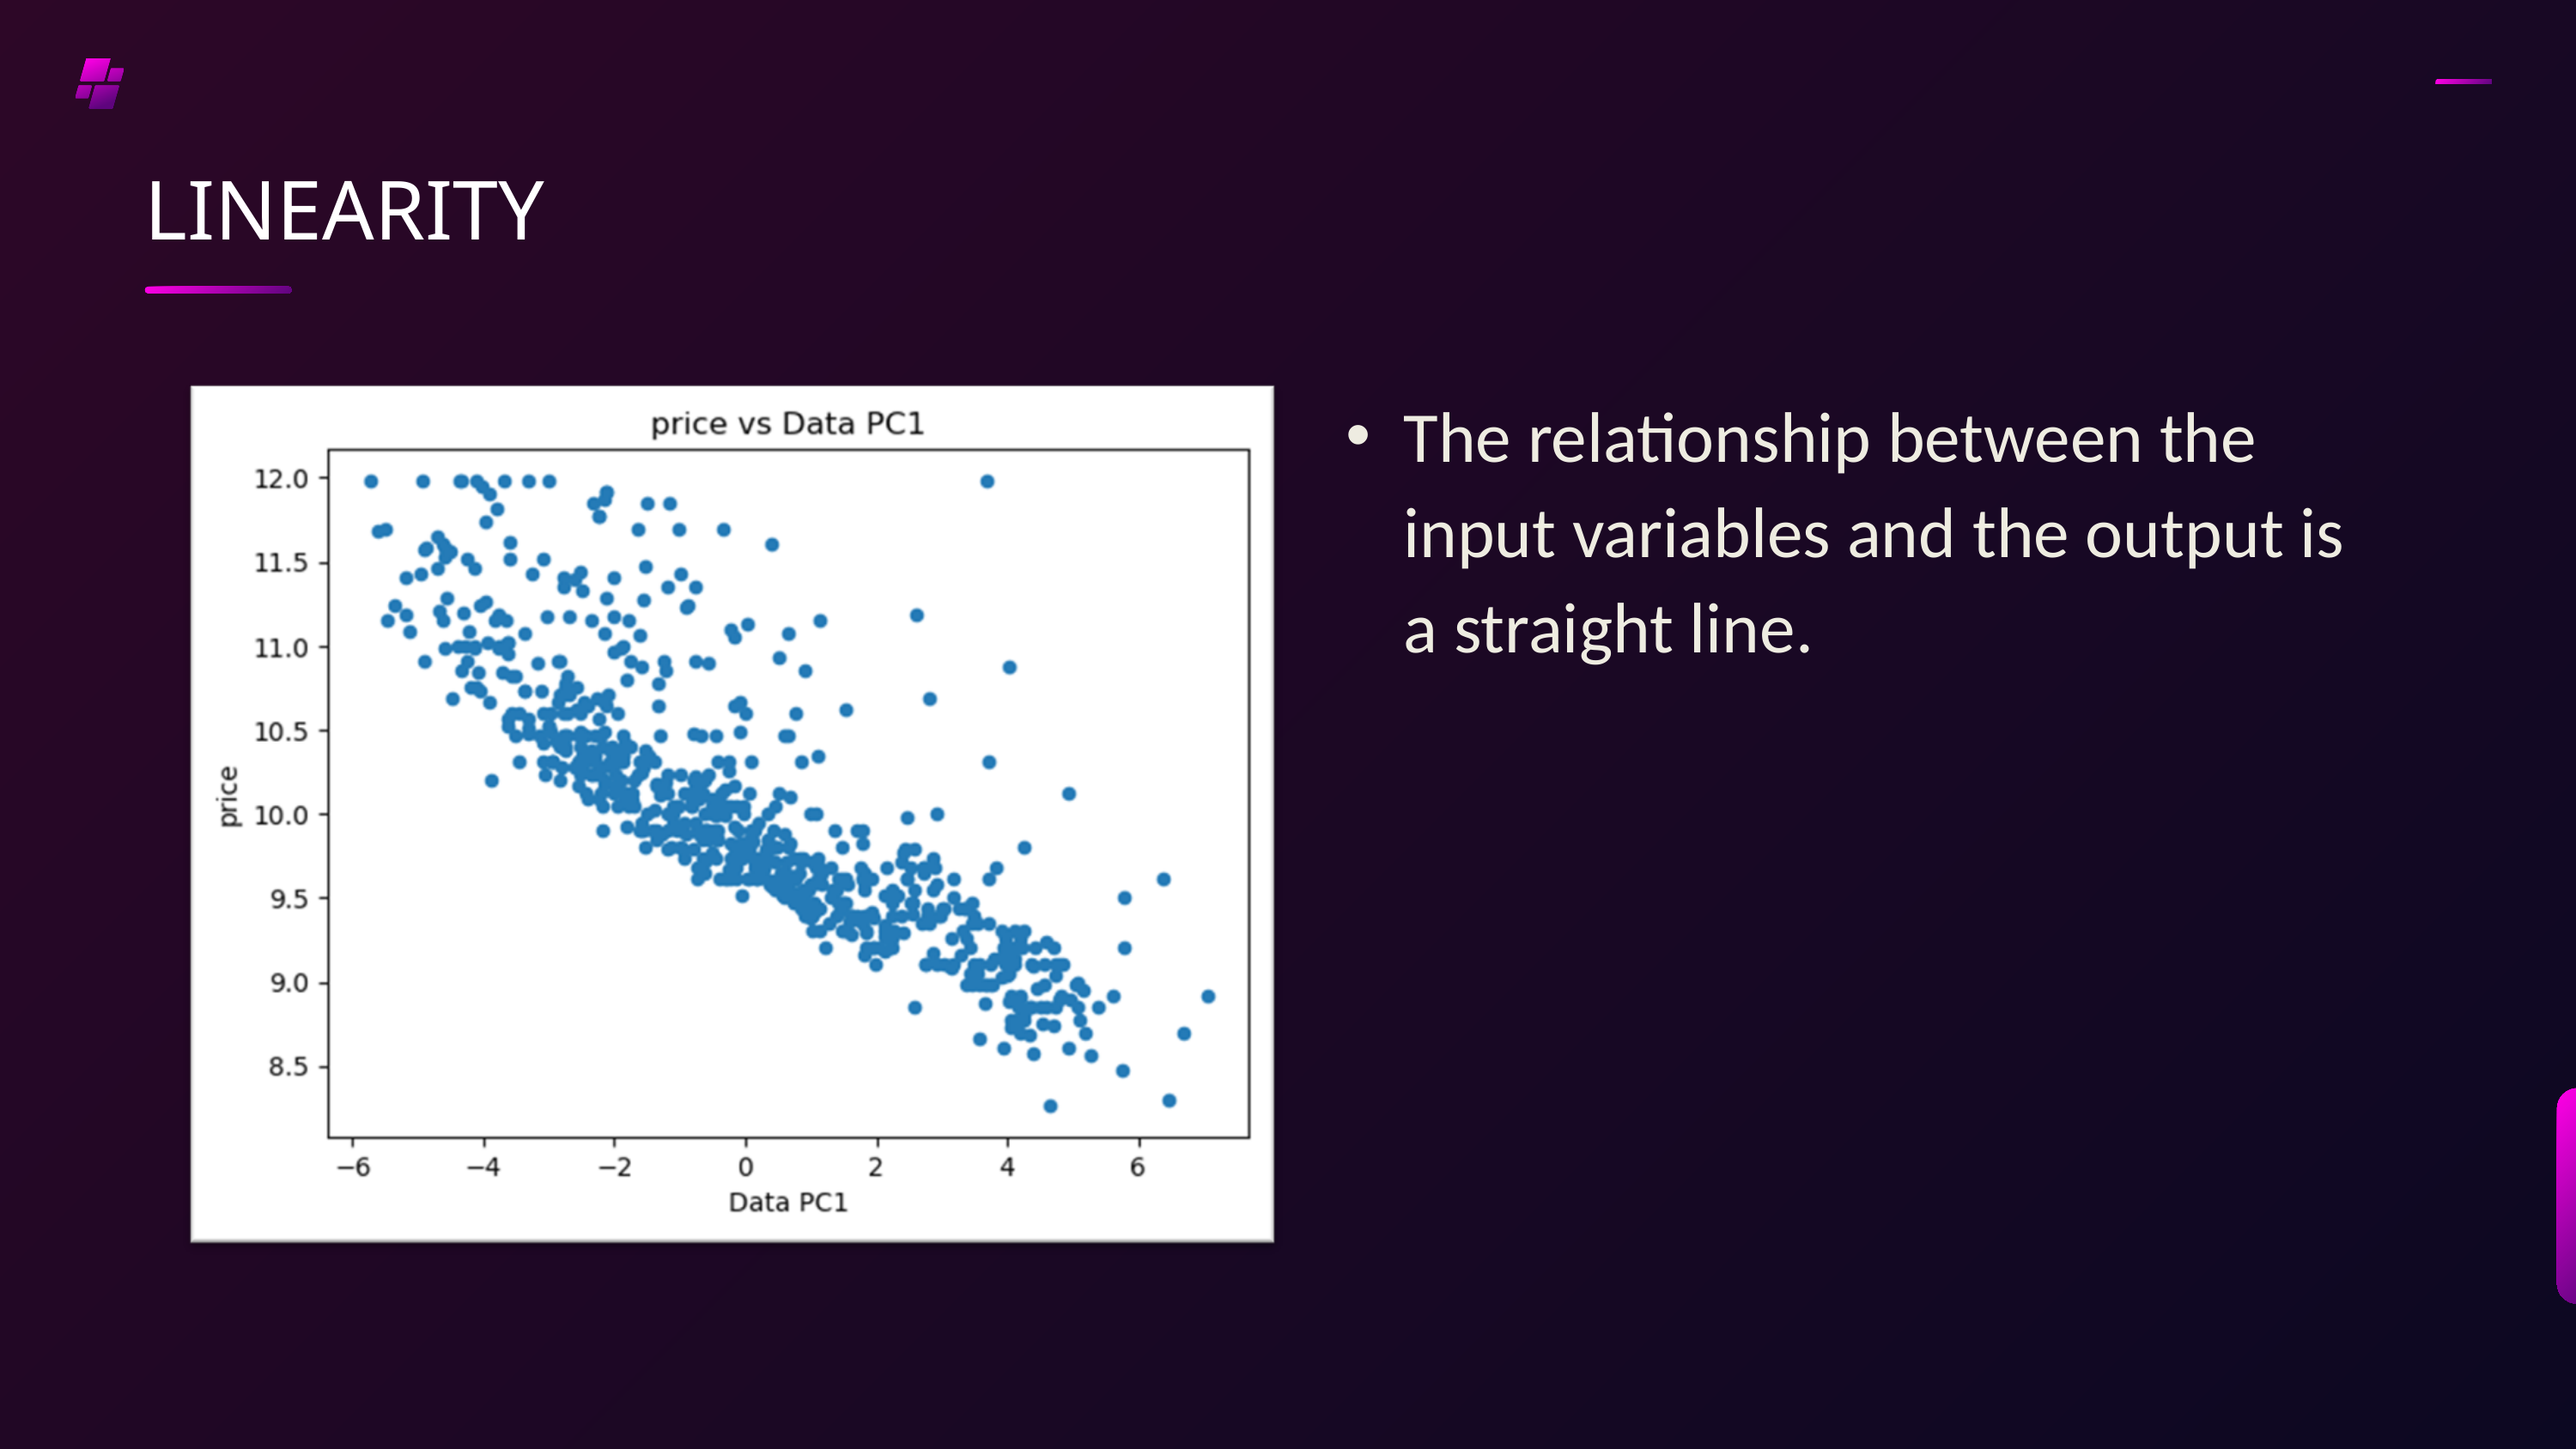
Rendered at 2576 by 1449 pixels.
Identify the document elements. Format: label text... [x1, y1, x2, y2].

text_box [178, 377, 1288, 1259]
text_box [2556, 1088, 2576, 1304]
text_box The relationship between the input variables and the output is a straight line. [1288, 381, 2366, 667]
text_box [75, 58, 125, 110]
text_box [144, 286, 292, 294]
text_box LINEARITY [144, 161, 1338, 257]
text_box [2435, 79, 2493, 84]
